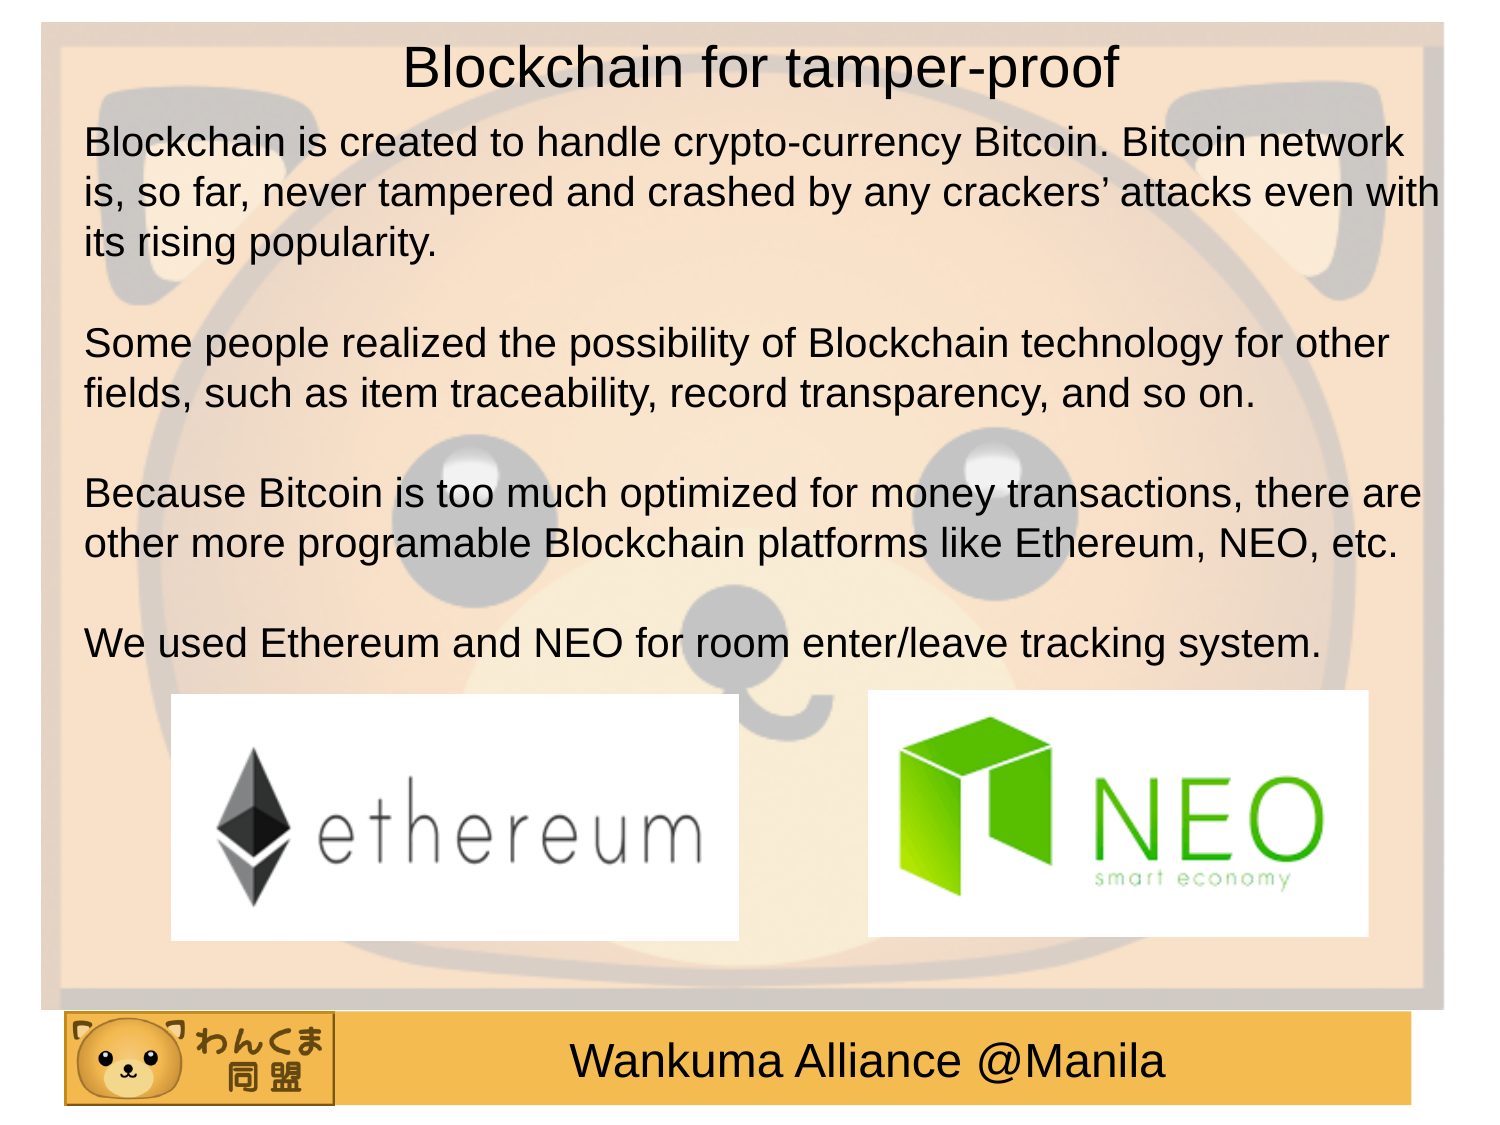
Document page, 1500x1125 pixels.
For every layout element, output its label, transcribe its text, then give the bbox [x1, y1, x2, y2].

picture [64, 1011, 335, 1106]
picture [1341, 22, 1447, 107]
picture [41, 22, 1447, 1010]
text_box Blockchain is created to handle crypto-currency Bitcoin. Bitcoin network is, so far, never tampered and crashed by any crackers’ attacks even with its rising popularity. Some people realized the possibility of Blockchain technology for other fields, such as item traceability, record transparency, and so on. Because Bitcoin is too much optimized for money transactions, there are other more programable Blockchain platforms like Ethereum, NEO, etc. We used Ethereum and NEO for room enter/leave tracking system. [68, 107, 1459, 232]
text_box Blockchain for tamper-proof [182, 21, 1341, 107]
